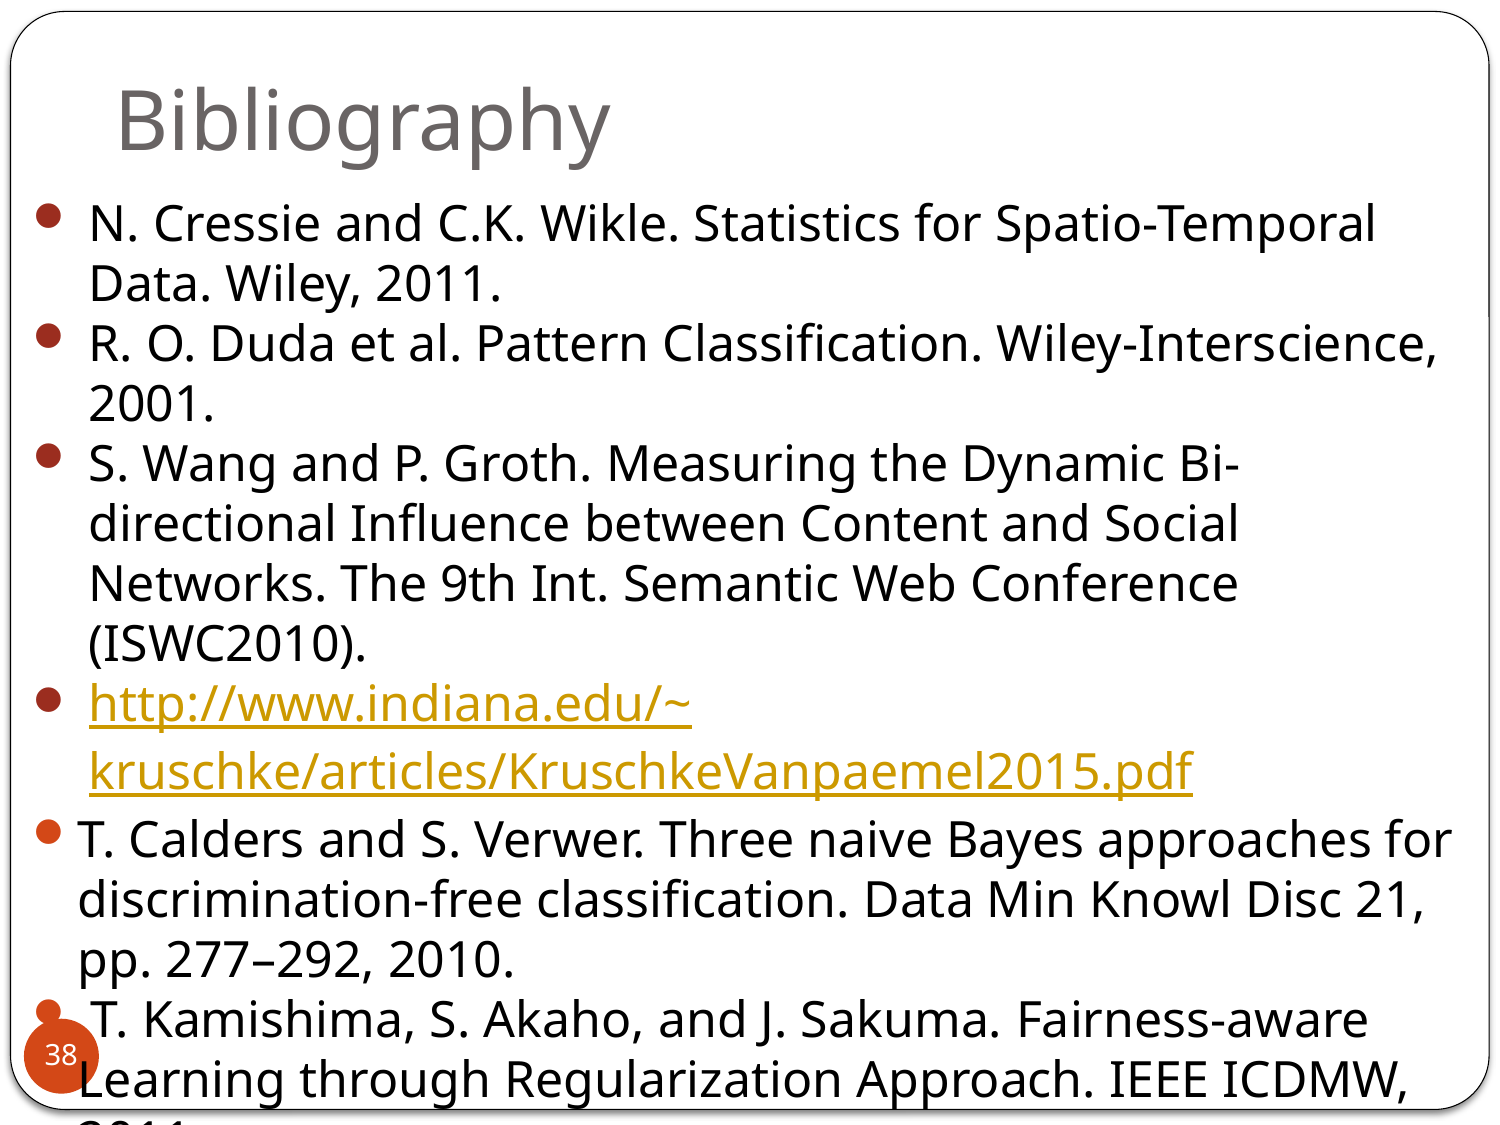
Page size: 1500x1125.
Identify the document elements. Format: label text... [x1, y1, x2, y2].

title Bibliography [100, 42, 1376, 183]
slide_number 38 [23, 1018, 99, 1094]
list N. Cressie and C.K. Wikle. Statistics for Spatio-Temporal Data. Wiley, 2011. R. O. Duda et al. Pattern Classification. Wiley-Interscience, 2001. S. Wang and P. Groth. Measuring the Dynamic Bi-directional Influence between Content and Social Networks. The 9th Int. Semantic Web Conference (ISWC2010). http://www.indiana.edu/~kruschke/articles/KruschkeVanpaemel2015.pdf T. Calders and S. Verwer. Three naive Bayes approaches for discrimination-free classification. Data Min Knowl Disc 21, pp. 277–292, 2010. T. Kamishima, S. Akaho, and J. Sakuma. Fairness-aware Learning through Regularization Approach. IEEE ICDMW, 2011. L. Lin and M. A. Goodrich. A Bayesian approach to modeling lost person behaviors based on terrain features in Wilderness Search and Rescue. Computational and Mathematical Organization Theory 16, pp 300–323, 2010. [18, 183, 1500, 1011]
